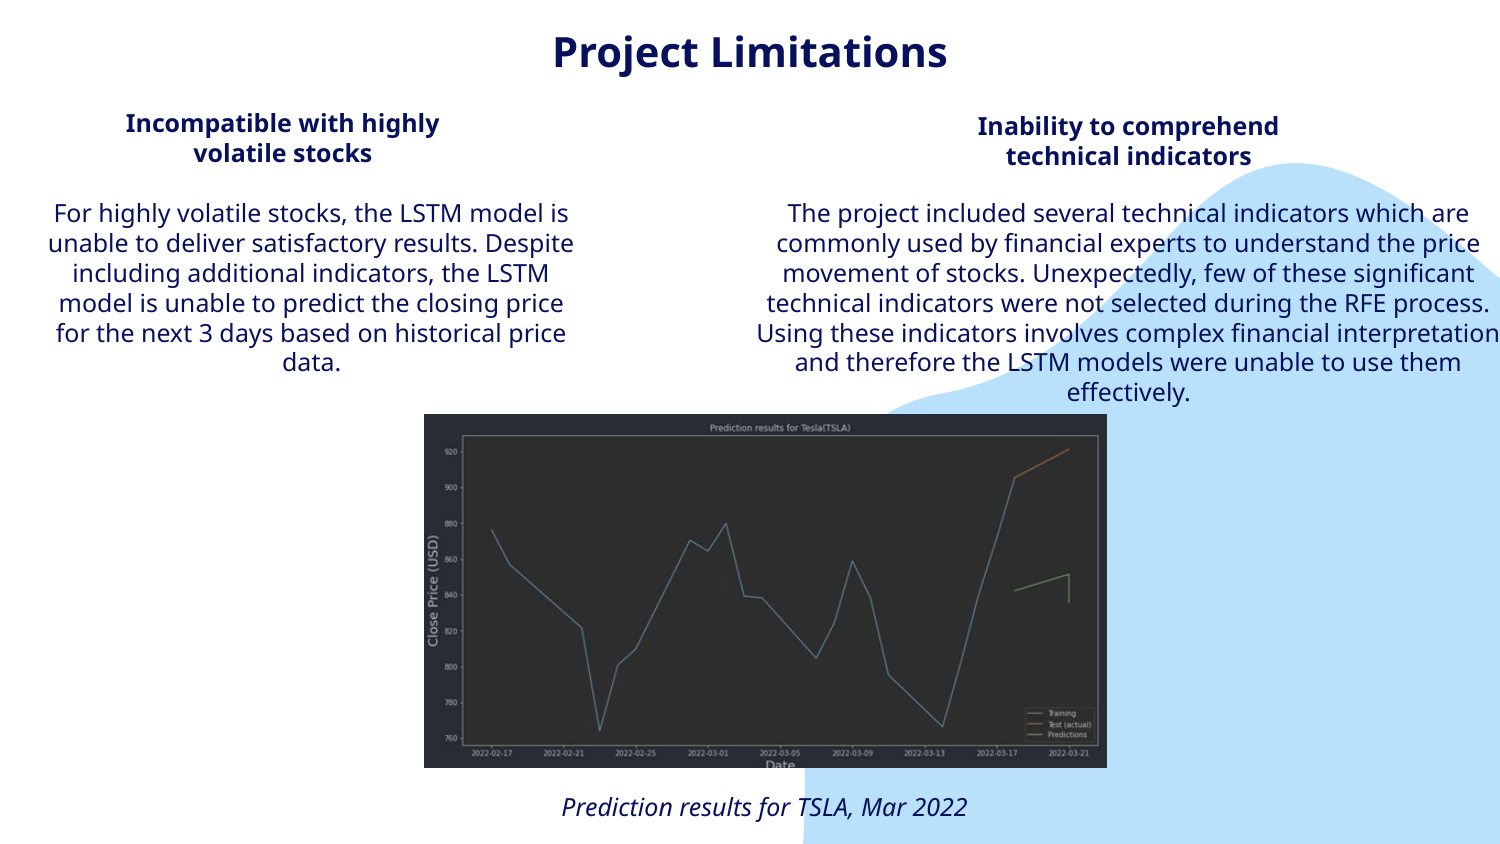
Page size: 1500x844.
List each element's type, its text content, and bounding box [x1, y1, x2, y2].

text_box Prediction results for TSLA, Mar 2022 [423, 776, 1106, 837]
picture [424, 414, 1108, 768]
title Project Limitations [75, 10, 1425, 105]
title Inability to comprehend technical indicators [908, 105, 1350, 169]
title Incompatible with highly volatile stocks [62, 92, 504, 166]
subtitle The project included several technical indicators which are commonly used by financial experts to understand the price movement of stocks. Unexpectedly, few of these significant technical indicators were not selected during the RFE process. Using these indicators involves complex financial interpretation and therefore the LSTM models were unable to use them effectively. [733, 182, 1500, 320]
subtitle For highly volatile stocks, the LSTM model is unable to deliver satisfactory results. Despite including additional indicators, the LSTM model is unable to predict the closing price for the next 3 days based on historical price data. [24, 182, 599, 320]
